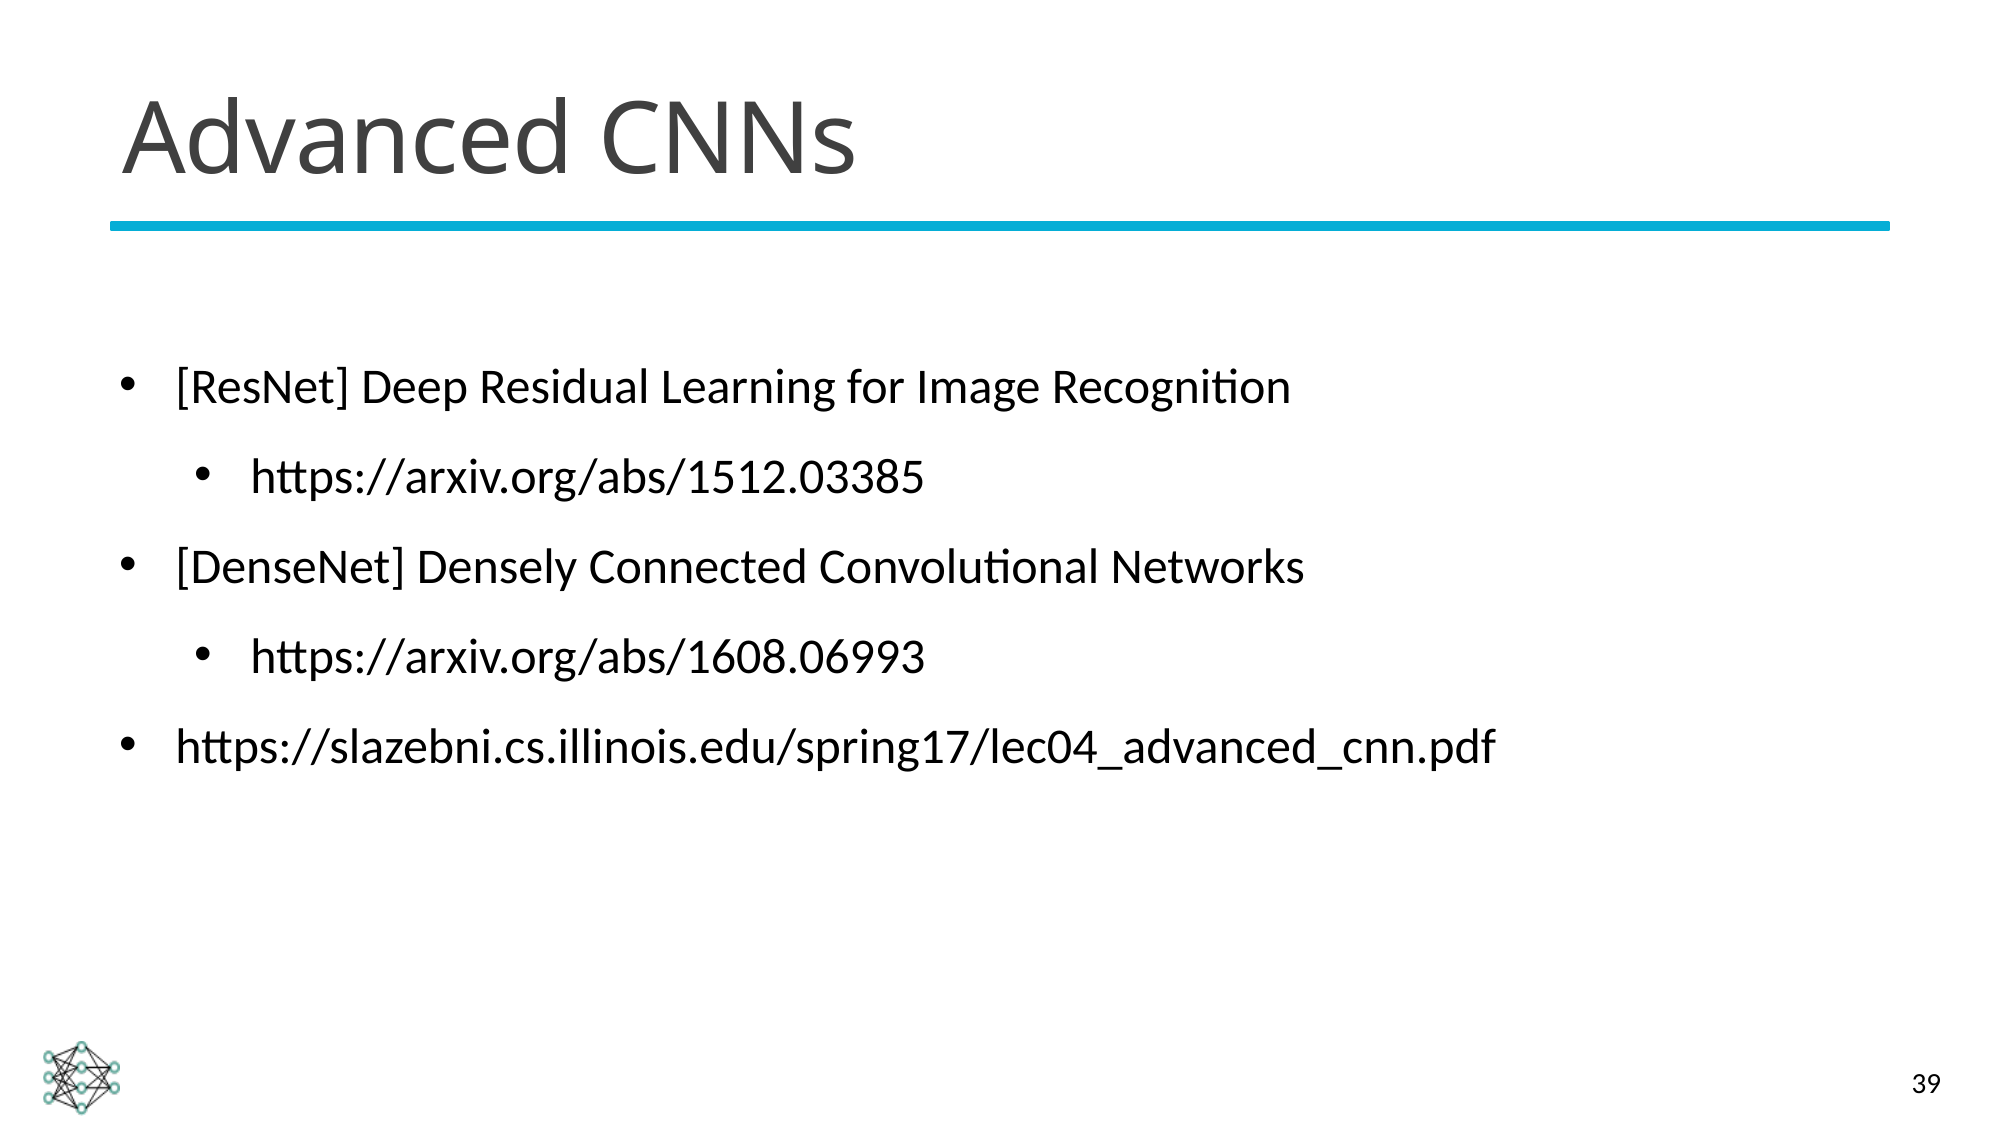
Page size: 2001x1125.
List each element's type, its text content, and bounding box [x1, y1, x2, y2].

text_box [ResNet] Deep Residual Learning for Image Recognition https://arxiv.org/abs/1512.03385 [DenseNet] Densely Connected Convolutional Networks https://arxiv.org/abs/1608.06993 https://slazebni.cs.illinois.edu/spring17/lec04_advanced_cnn.pdf [104, 316, 1896, 781]
slide_number 39 [1740, 1052, 1957, 1113]
title Advanced CNNs [107, 58, 1899, 228]
picture [43, 1041, 120, 1116]
